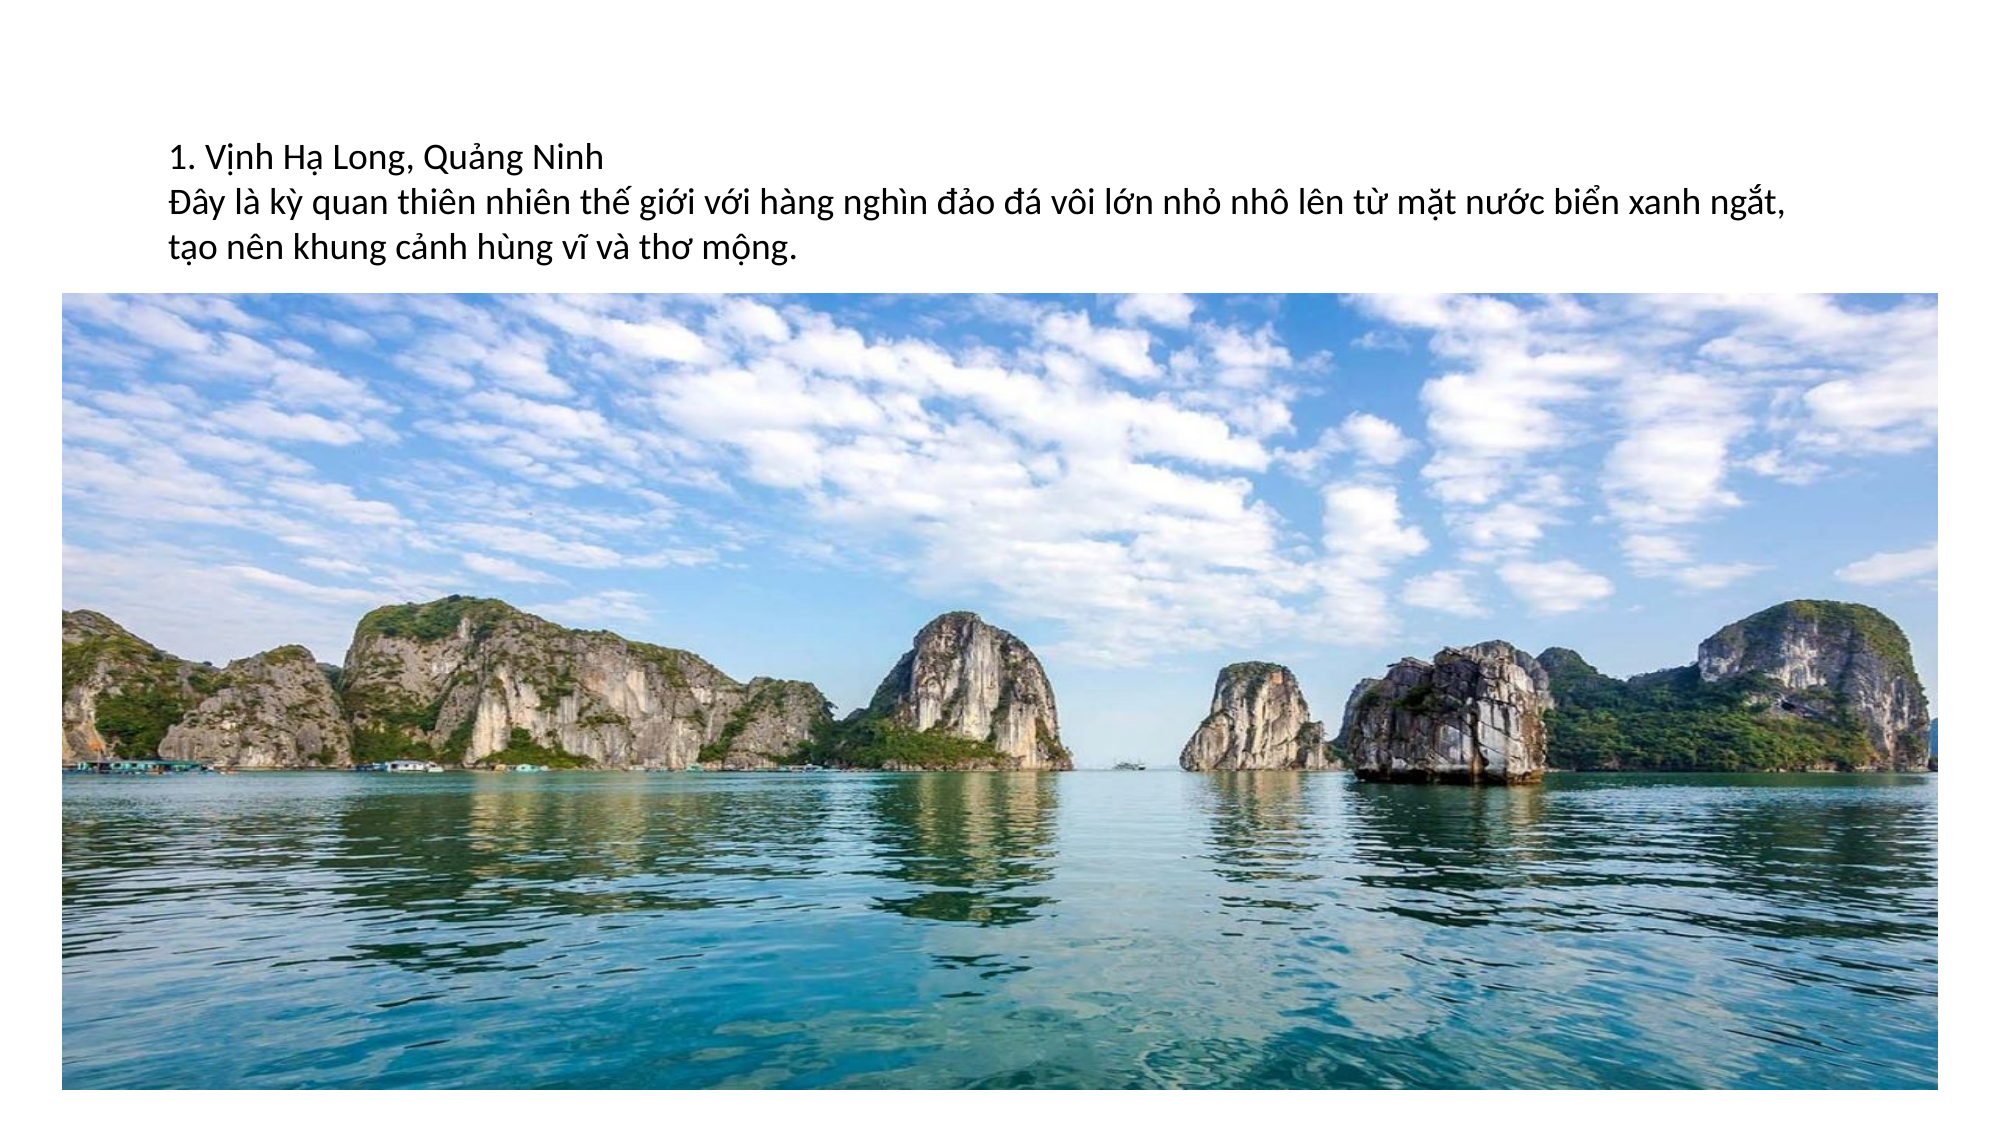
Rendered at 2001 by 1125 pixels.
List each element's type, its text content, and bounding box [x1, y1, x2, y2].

text_box 1. Vịnh Hạ Long, Quảng Ninh Đây là kỳ quan thiên nhiên thế giới với hàng nghìn đảo đá vôi lớn nhỏ nhô lên từ mặt nước biển xanh ngắt, tạo nên khung cảnh hùng vĩ và thơ mộng. [153, 124, 1841, 239]
picture [62, 293, 1938, 1090]
